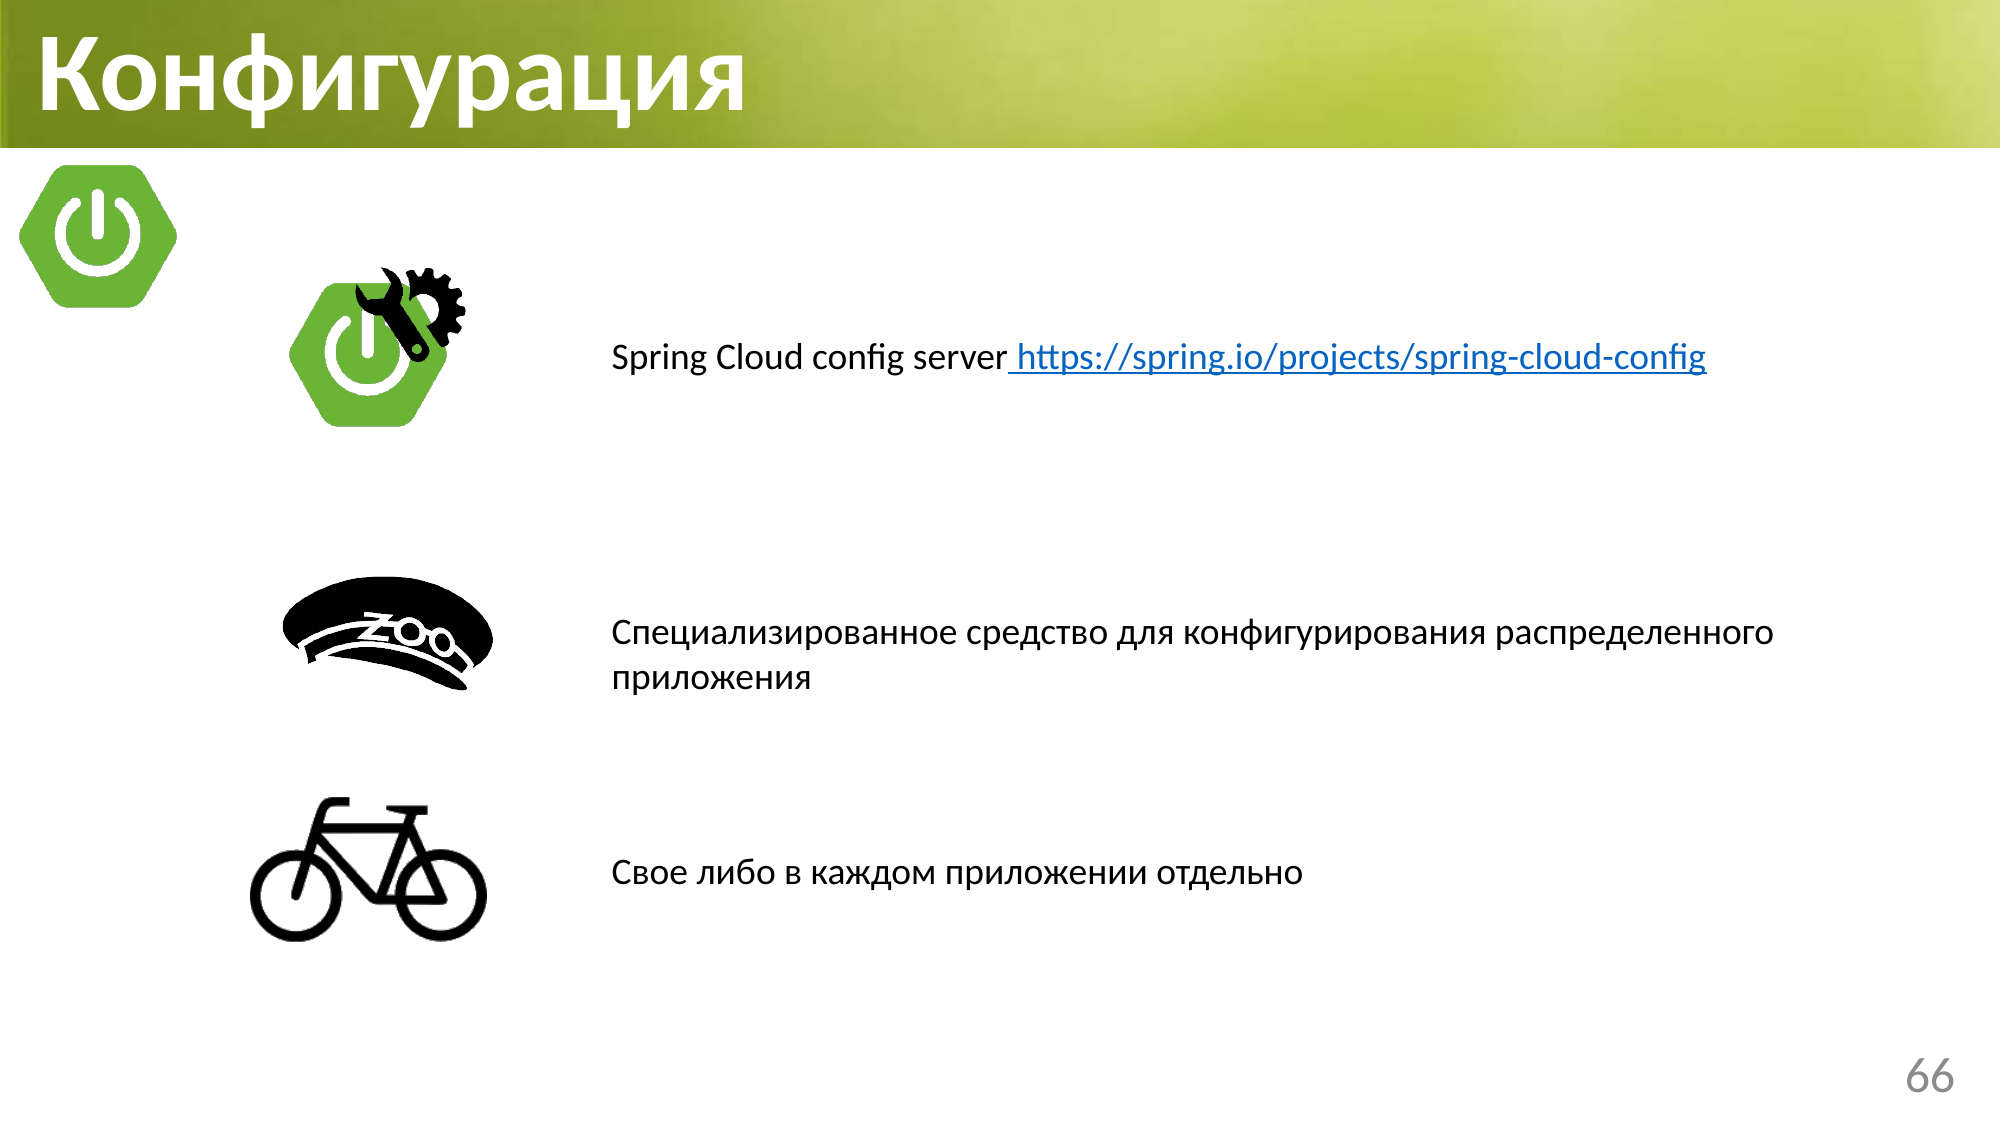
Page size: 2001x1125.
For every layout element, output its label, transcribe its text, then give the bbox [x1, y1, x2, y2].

text_box Свое либо в каждом приложении отдельно [596, 839, 1878, 900]
text_box Spring Cloud config server https://spring.io/projects/spring-cloud-config [596, 324, 1878, 384]
text_box Специализированное средство для конфигурирования распределенного приложения [596, 599, 1878, 705]
picture [250, 515, 507, 988]
slide_number 66 [1520, 1042, 1971, 1103]
picture [0, 0, 2000, 325]
picture [270, 265, 466, 444]
